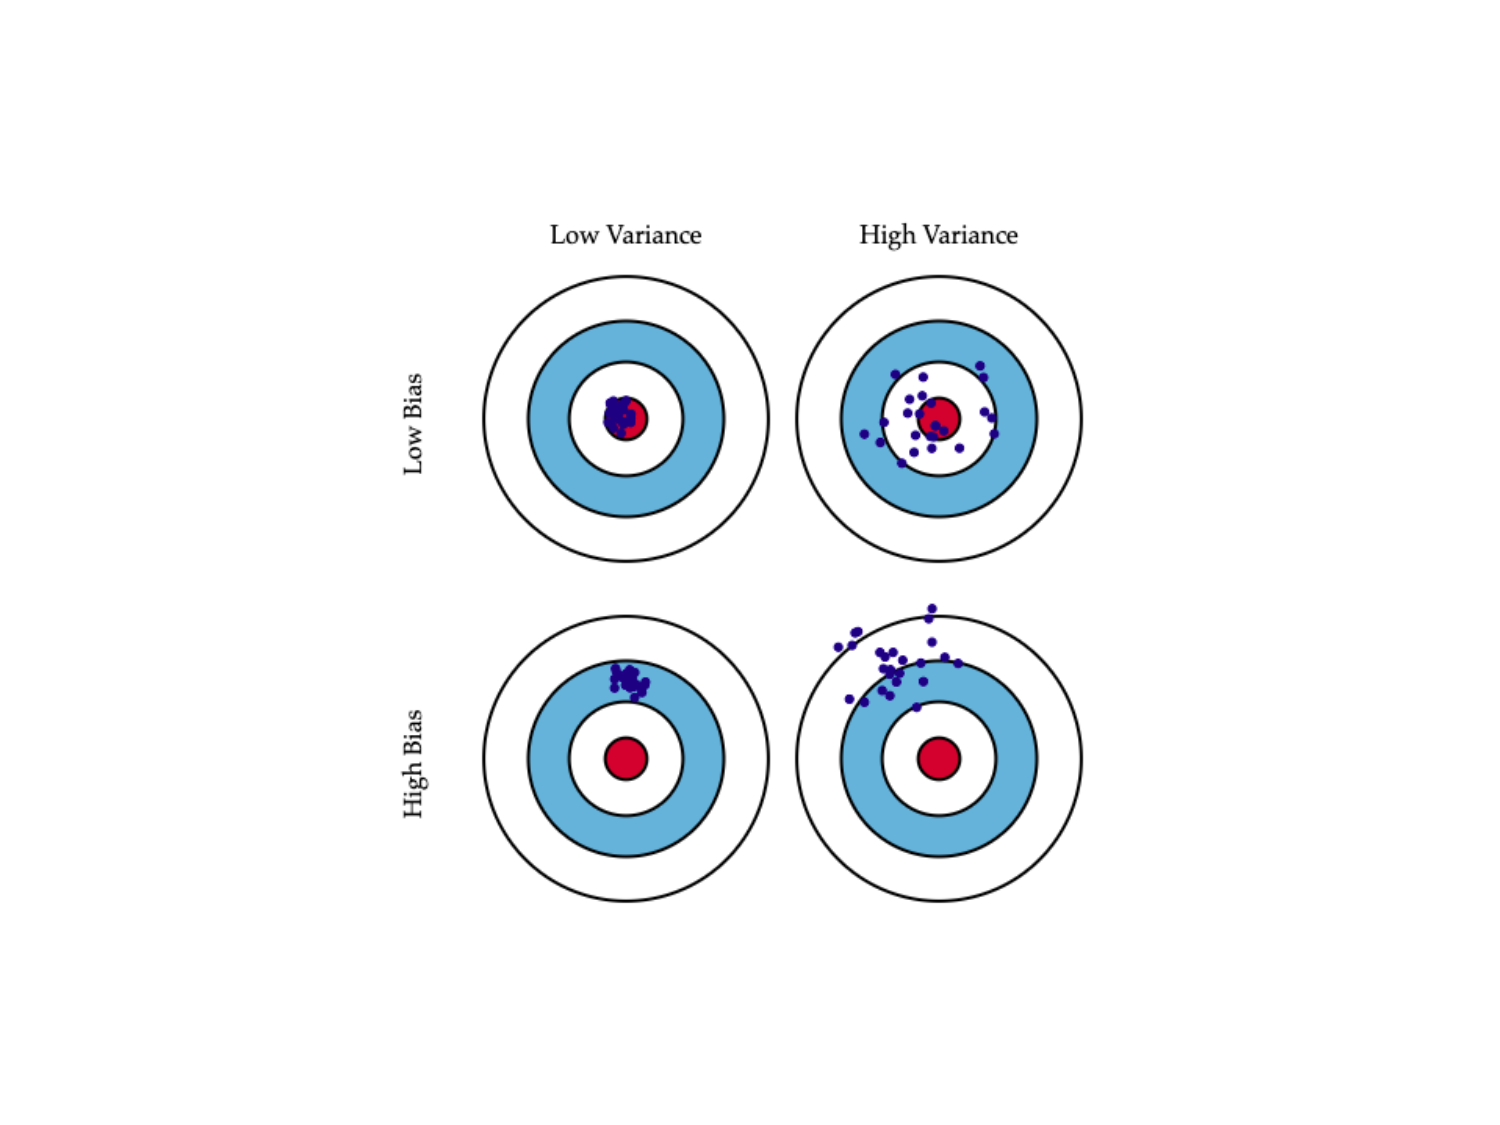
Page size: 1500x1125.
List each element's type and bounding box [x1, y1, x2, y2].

picture [243, 189, 1257, 936]
